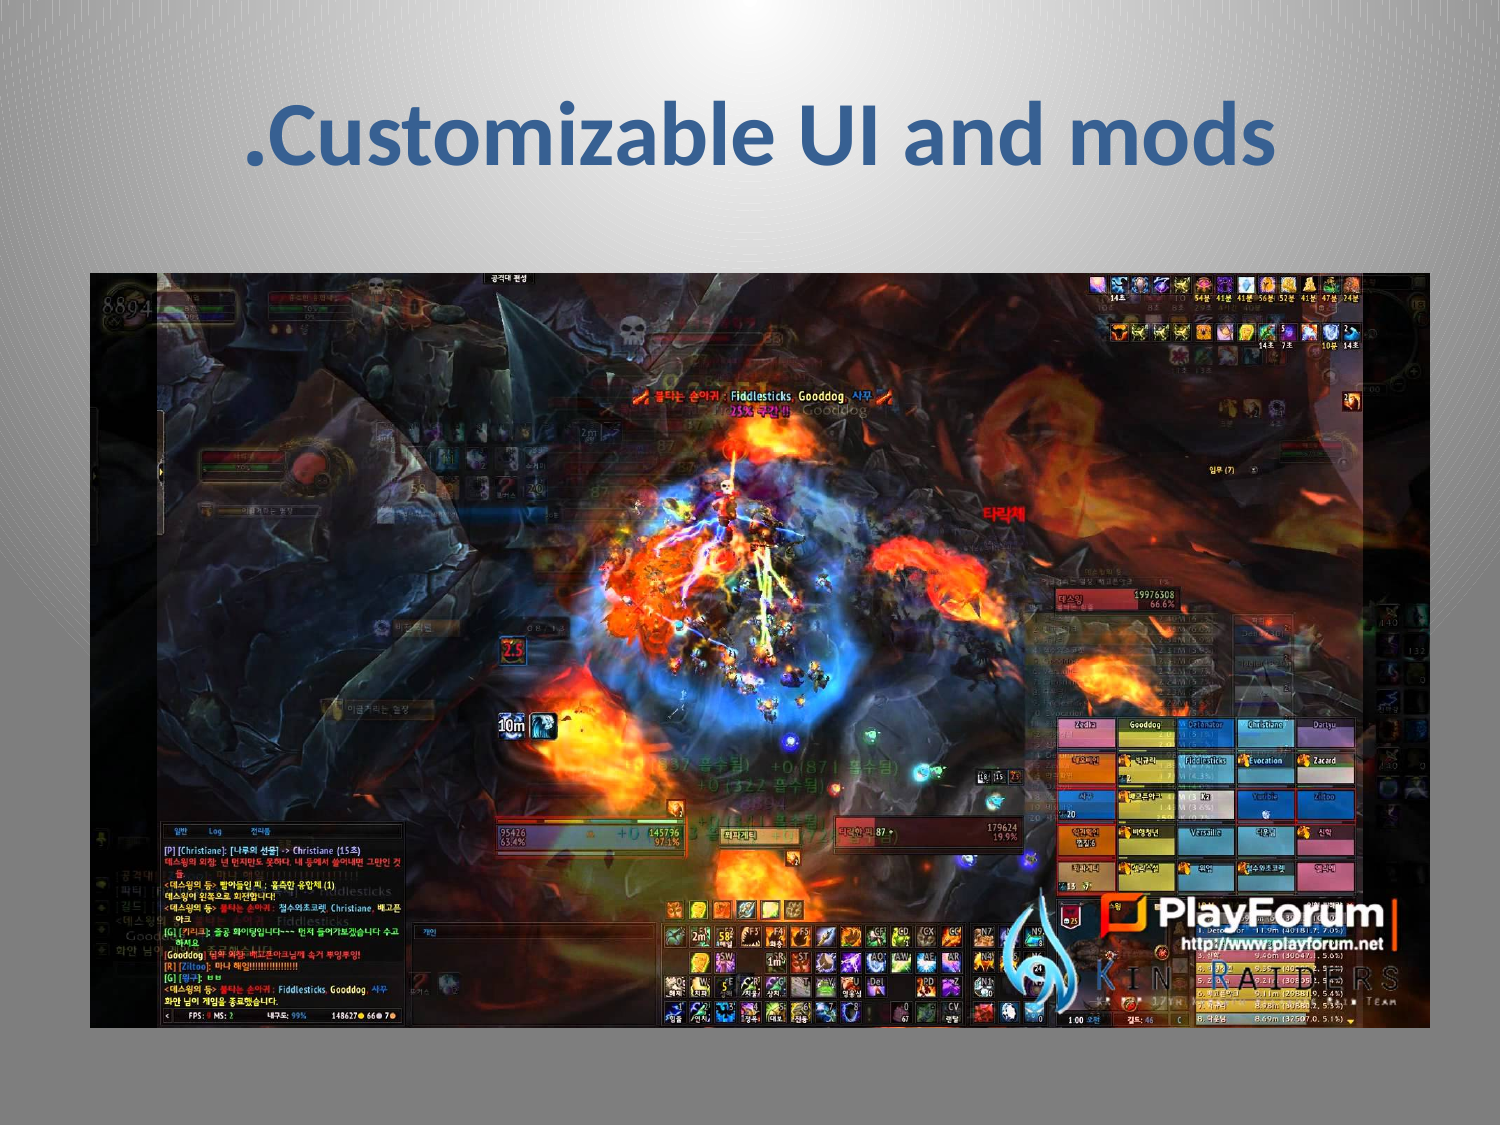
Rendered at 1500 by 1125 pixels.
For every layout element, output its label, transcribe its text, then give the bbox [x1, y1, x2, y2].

picture [89, 273, 1431, 1028]
text_box Customizable UI and mods. [227, 66, 1294, 192]
